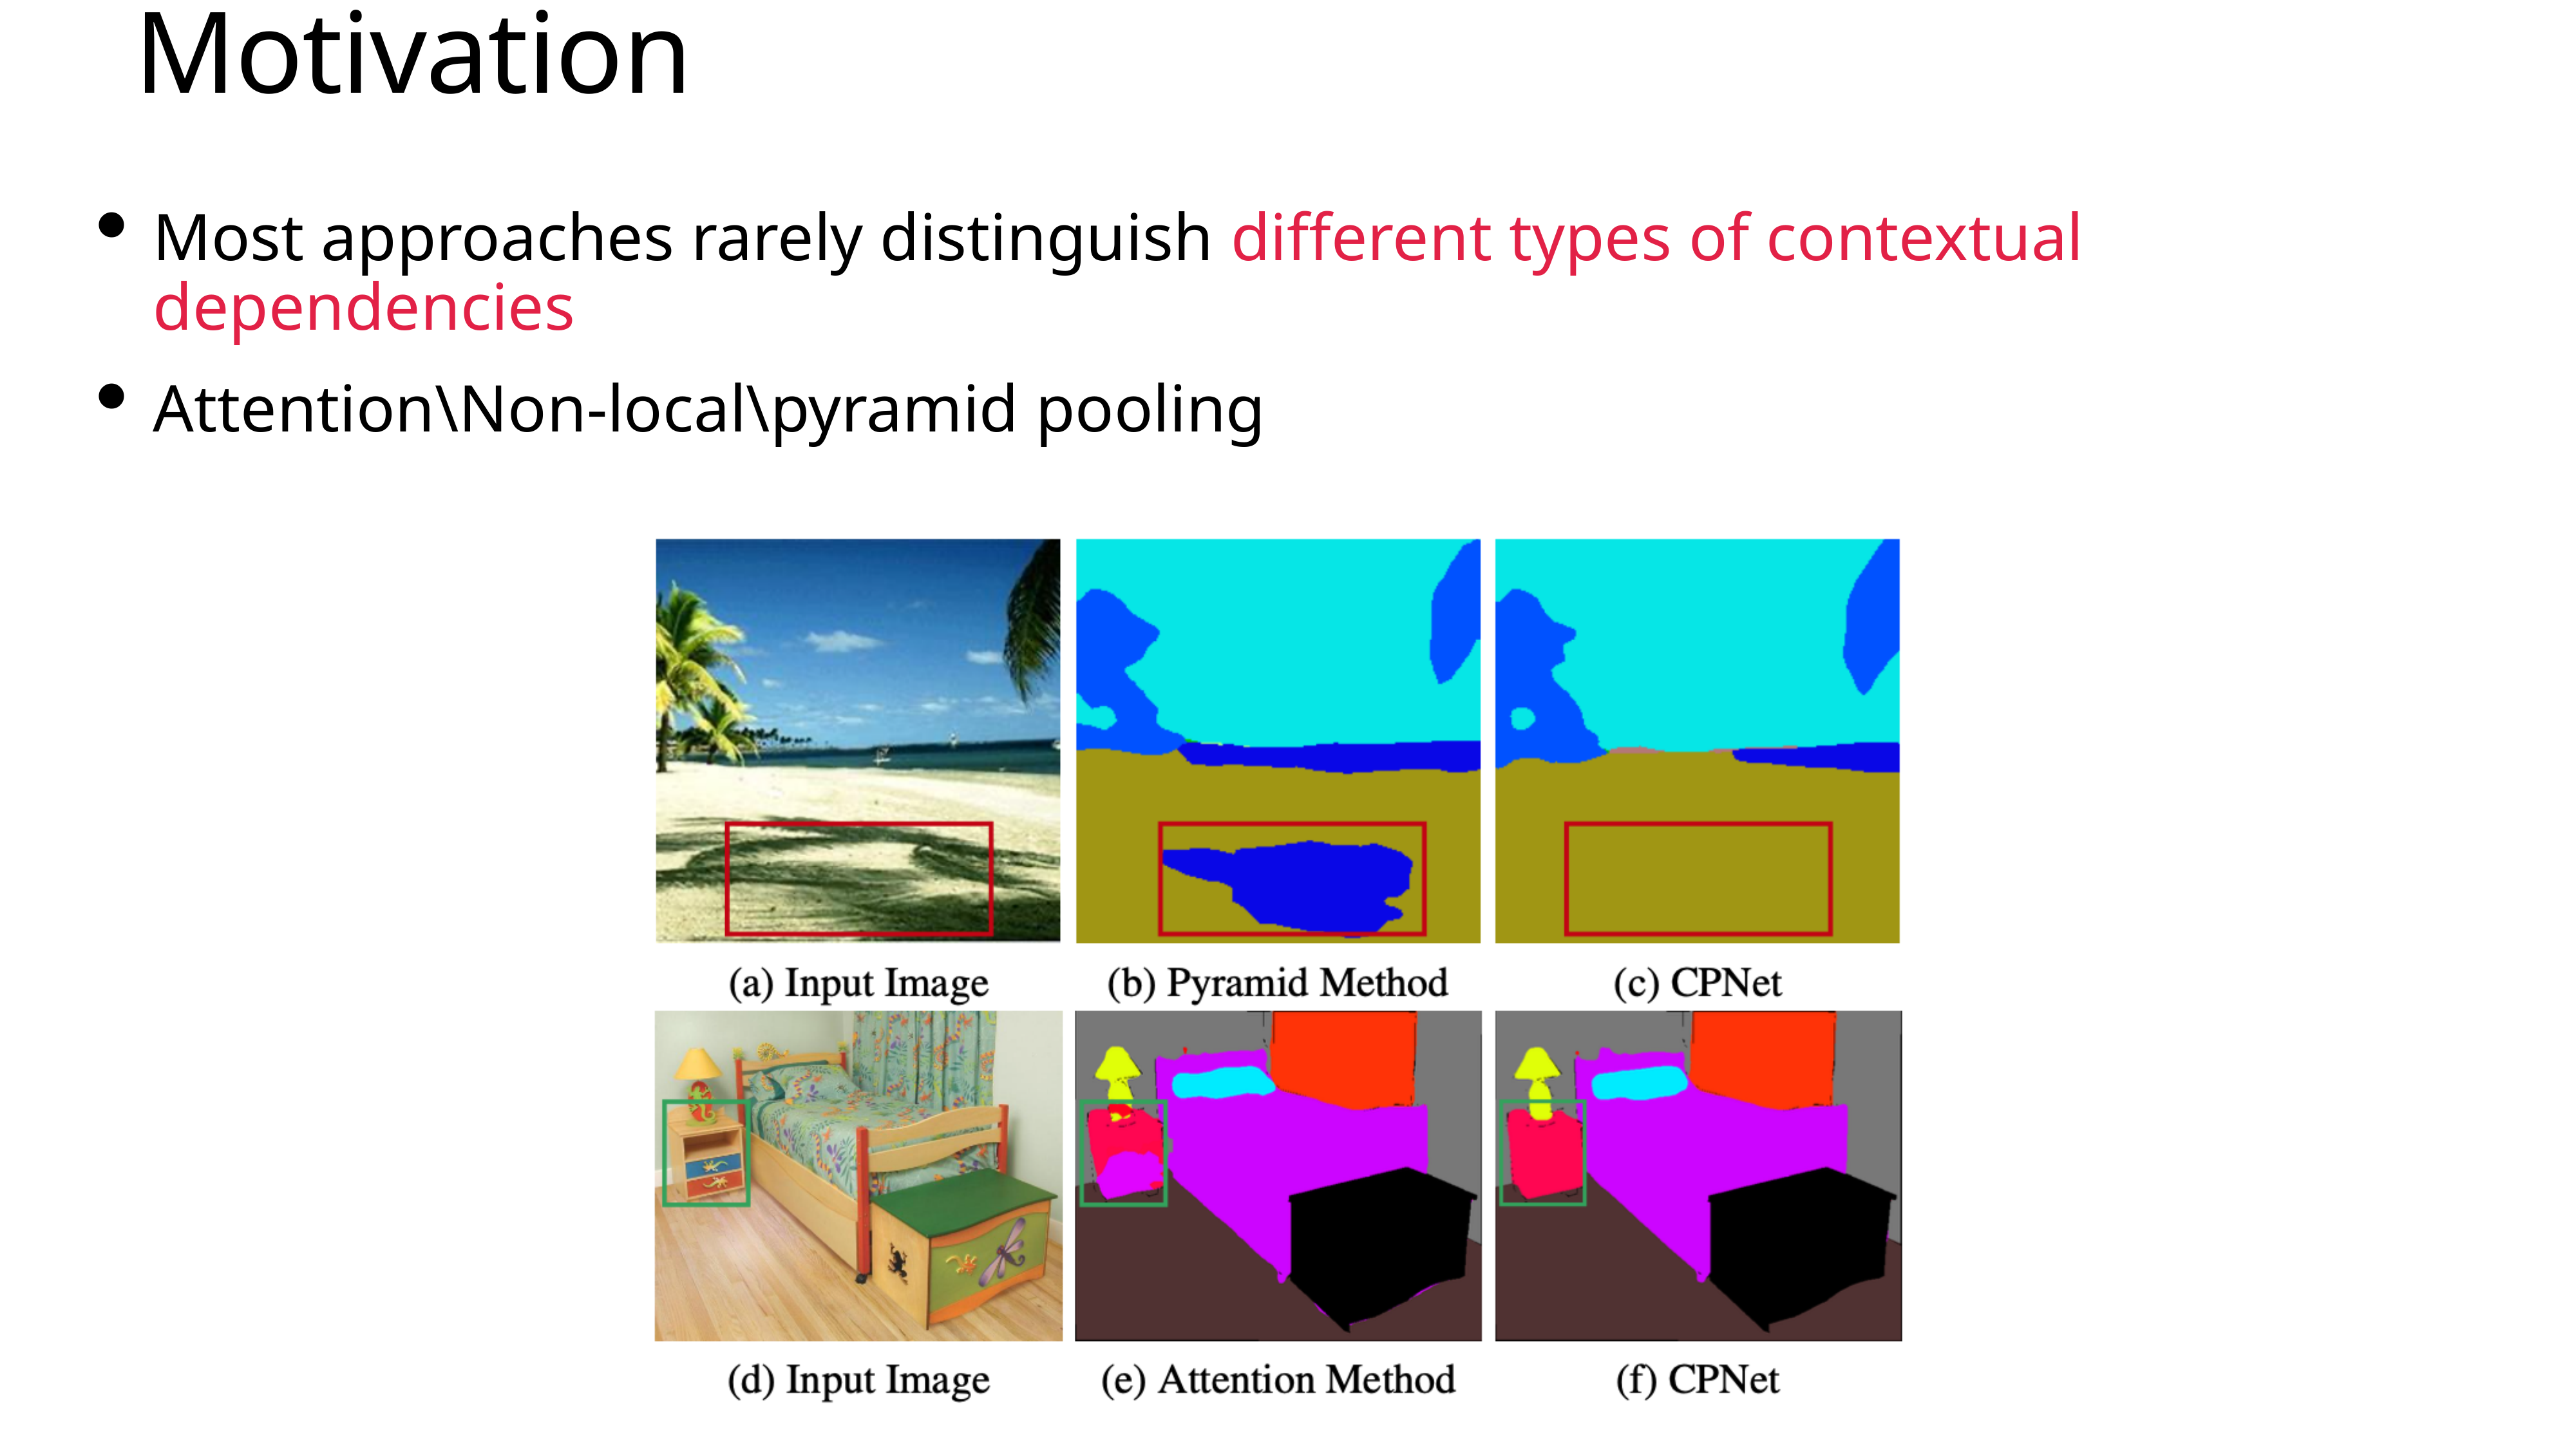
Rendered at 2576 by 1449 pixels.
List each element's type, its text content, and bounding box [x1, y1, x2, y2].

list Most approaches rarely distinguish different types of contextual dependencies Attention\Non-local\pyramid pooling [90, 199, 2486, 491]
picture [632, 506, 1944, 1438]
title Motivation [128, 1, 2448, 185]
